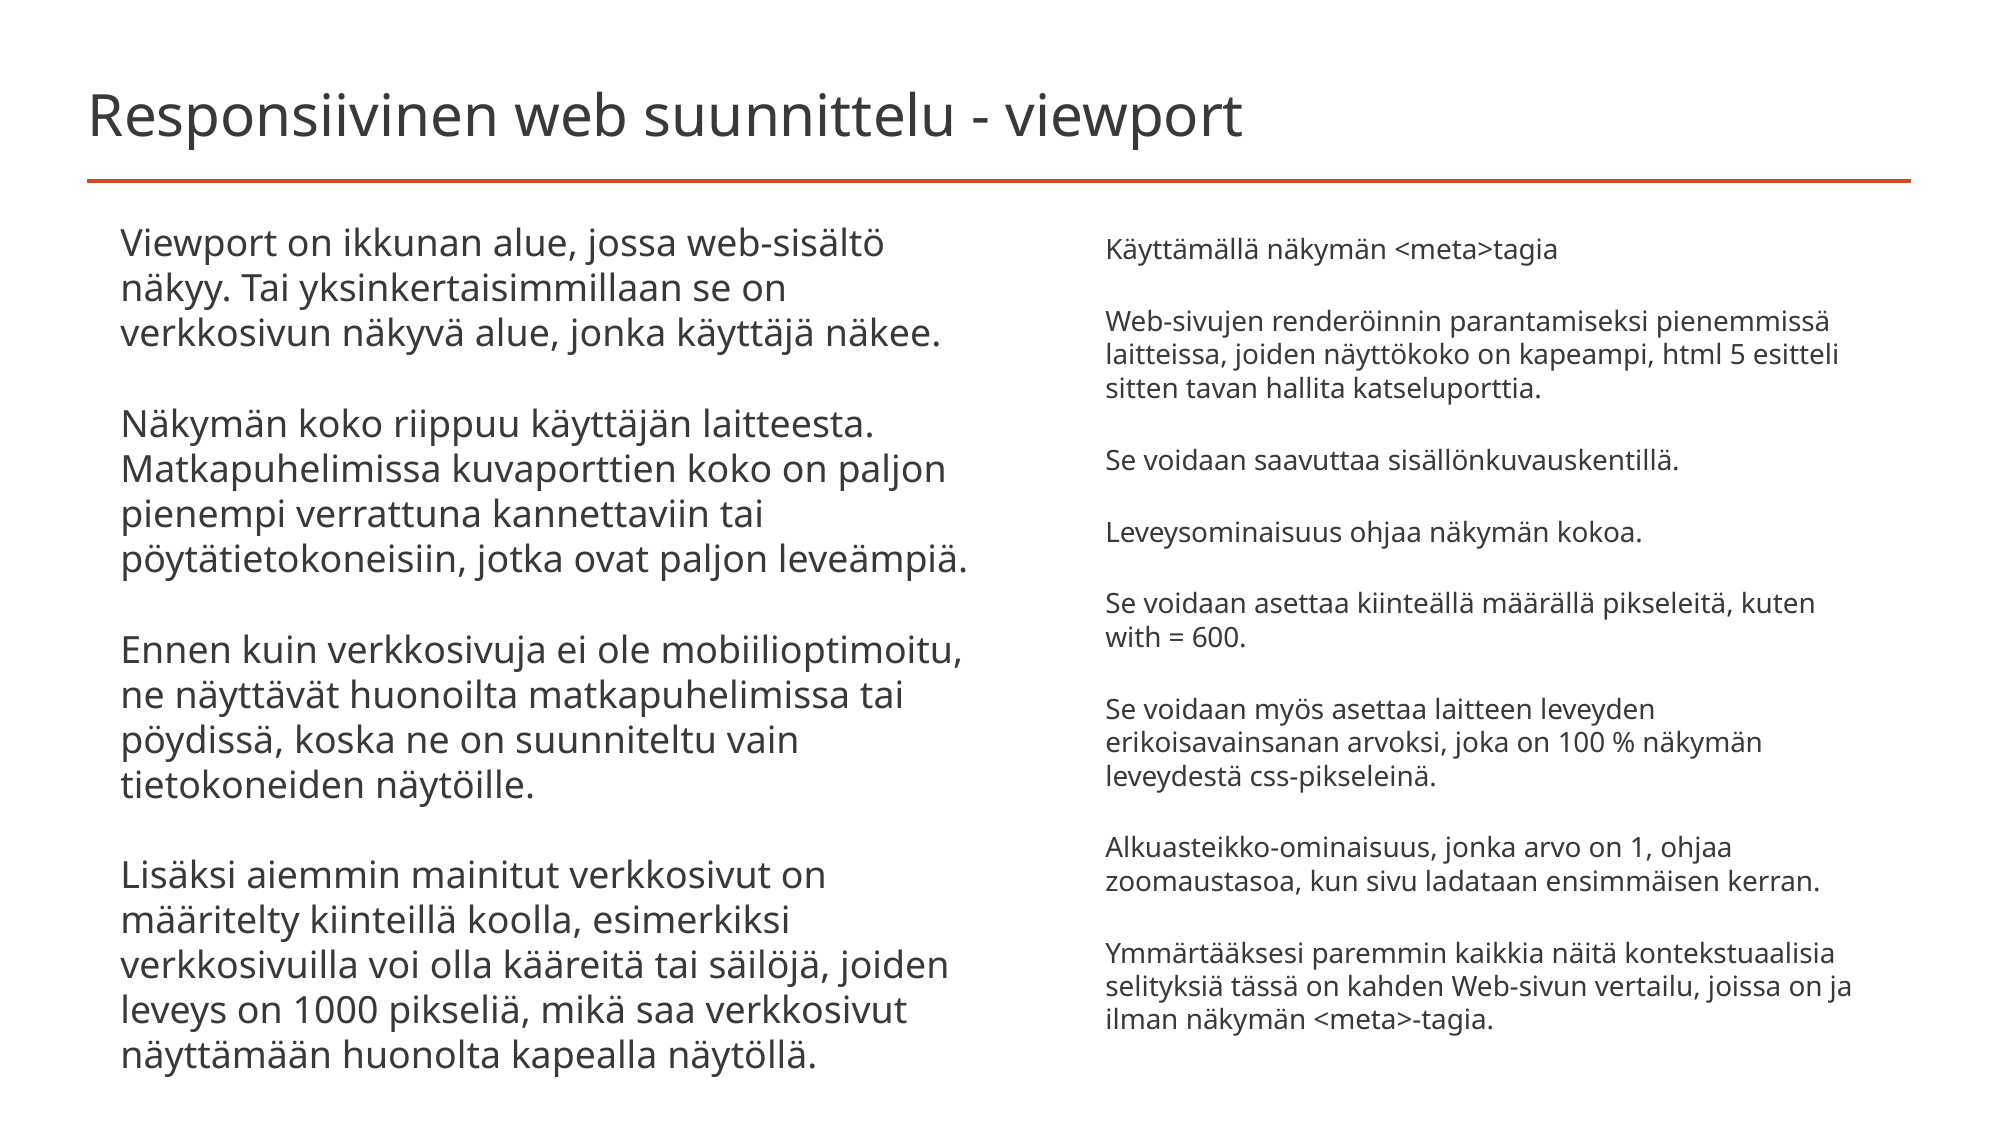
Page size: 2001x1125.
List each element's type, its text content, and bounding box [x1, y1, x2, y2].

list Viewport on ikkunan alue, jossa web-sisältö näkyy. Tai yksinkertaisimmillaan se on verkkosivun näkyvä alue, jonka käyttäjä näkee. Näkymän koko riippuu käyttäjän laitteesta. Matkapuhelimissa kuvaporttien koko on paljon pienempi verrattuna kannettaviin tai pöytätietokoneisiin, jotka ovat paljon leveämpiä. Ennen kuin verkkosivuja ei ole mobiilioptimoitu, ne näyttävät huonoilta matkapuhelimissa tai pöydissä, koska ne on suunniteltu vain tietokoneiden näytöille. Lisäksi aiemmin mainitut verkkosivut on määritelty kiinteillä koolla, esimerkiksi verkkosivuilla voi olla kääreitä tai säilöjä, joiden leveys on 1000 pikseliä, mikä saa verkkosivut näyttämään huonolta kapealla näytöllä. [105, 211, 994, 1063]
list Käyttämällä näkymän <meta>tagia Web-sivujen renderöinnin parantamiseksi pienemmissä laitteissa, joiden näyttökoko on kapeampi, html 5 esitteli sitten tavan hallita katseluporttia. Se voidaan saavuttaa sisällönkuvauskentillä. Leveysominaisuus ohjaa näkymän kokoa. Se voidaan asettaa kiinteällä määrällä pikseleitä, kuten with = 600. Se voidaan myös asettaa laitteen leveyden erikoisavainsanan arvoksi, joka on 100 % näkymän leveydestä css-pikseleinä. Alkuasteikko-ominaisuus, jonka arvo on 1, ohjaa zoomaustasoa, kun sivu ladataan ensimmäisen kerran. Ymmärtääksesi paremmin kaikkia näitä kontekstuaalisia selityksiä tässä on kahden Web-sivun vertailu, joissa on ja ilman näkymän <meta>-tagia. [1090, 224, 1878, 1045]
title Responsiivinen web suunnittelu - viewport [72, 70, 1912, 163]
